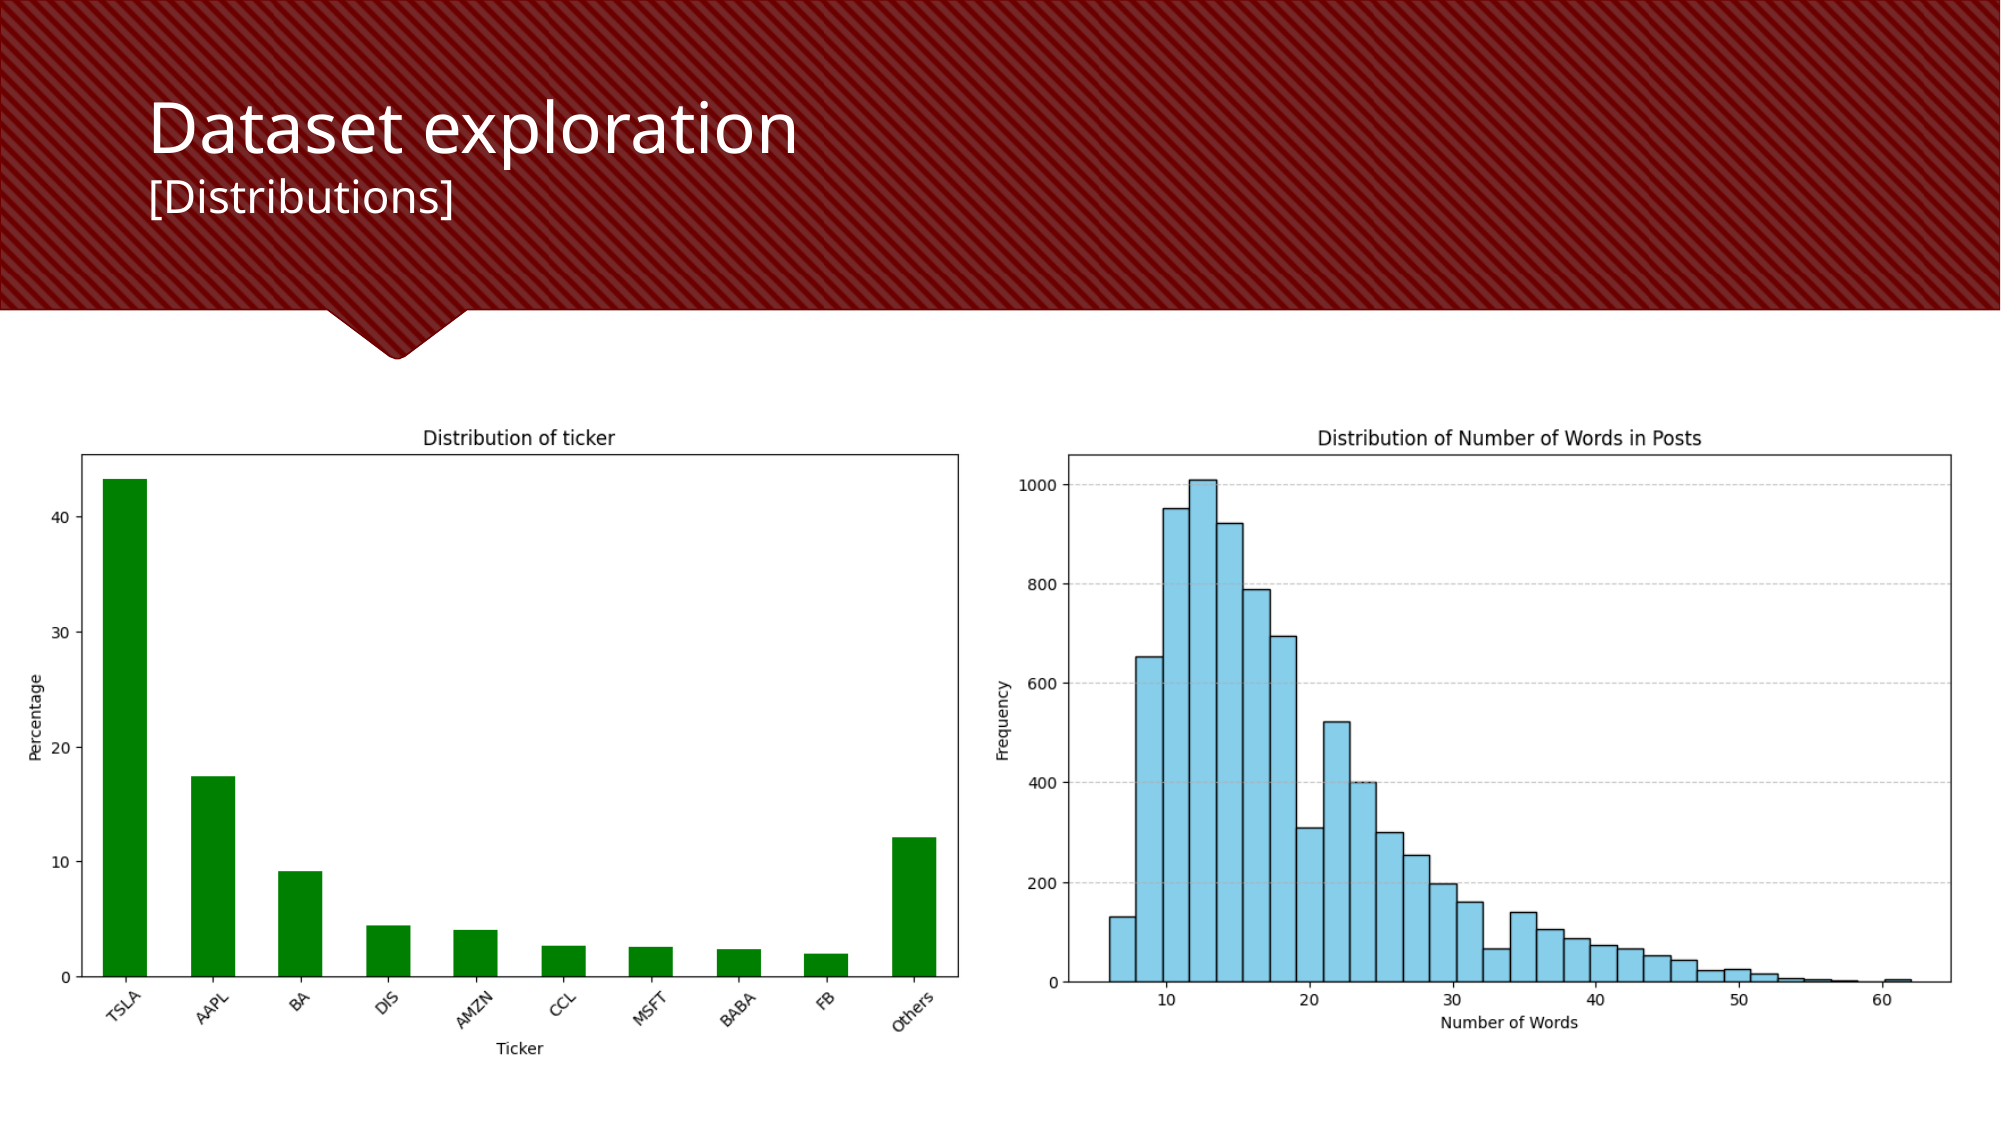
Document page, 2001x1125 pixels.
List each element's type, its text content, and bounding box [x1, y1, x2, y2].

title Dataset exploration [Distributions] [132, 73, 1868, 233]
picture [984, 418, 1962, 1042]
picture [1, 1, 1999, 357]
picture [16, 418, 968, 1070]
